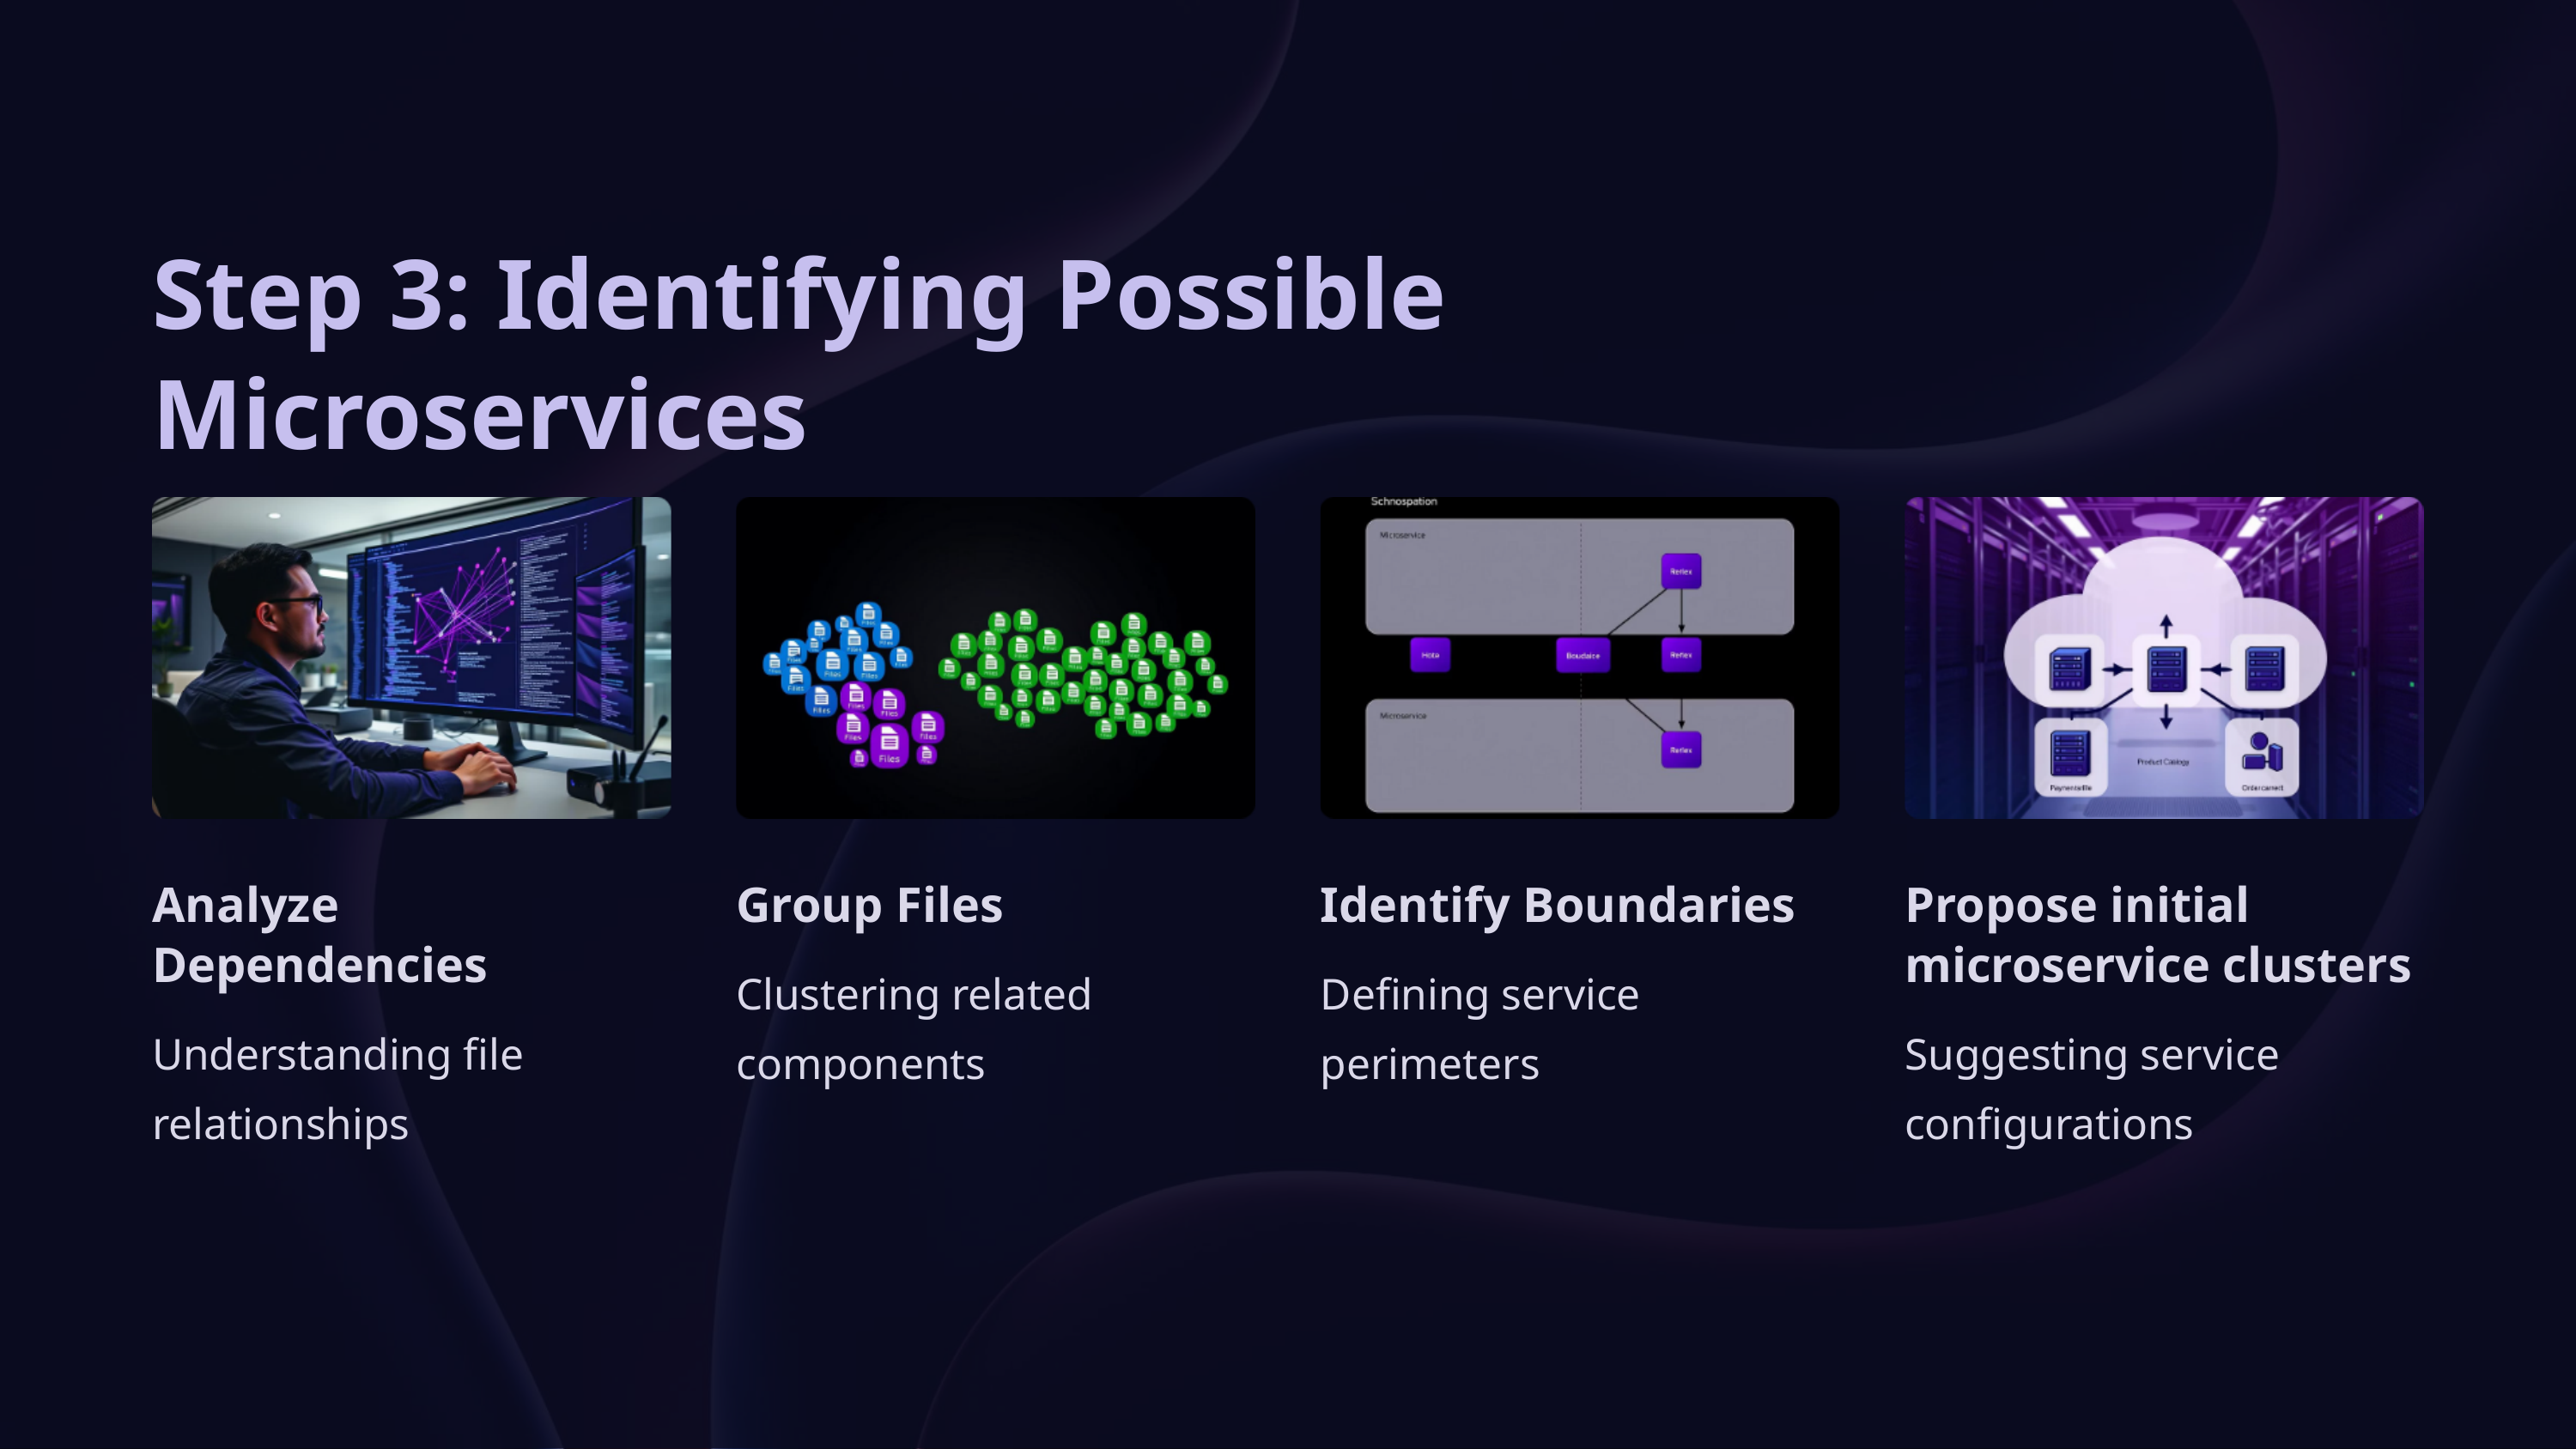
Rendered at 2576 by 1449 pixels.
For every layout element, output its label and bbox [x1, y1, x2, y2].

text_box [1320, 872, 1804, 934]
text_box [736, 958, 1256, 1099]
text_box [151, 230, 2111, 352]
text_box [736, 872, 1220, 934]
text_box [1905, 1019, 2424, 1159]
text_box [151, 872, 671, 994]
text_box [1905, 872, 2424, 994]
text_box [0, 0, 2576, 1449]
text_box [1320, 958, 1840, 1029]
text_box [151, 1019, 671, 1159]
